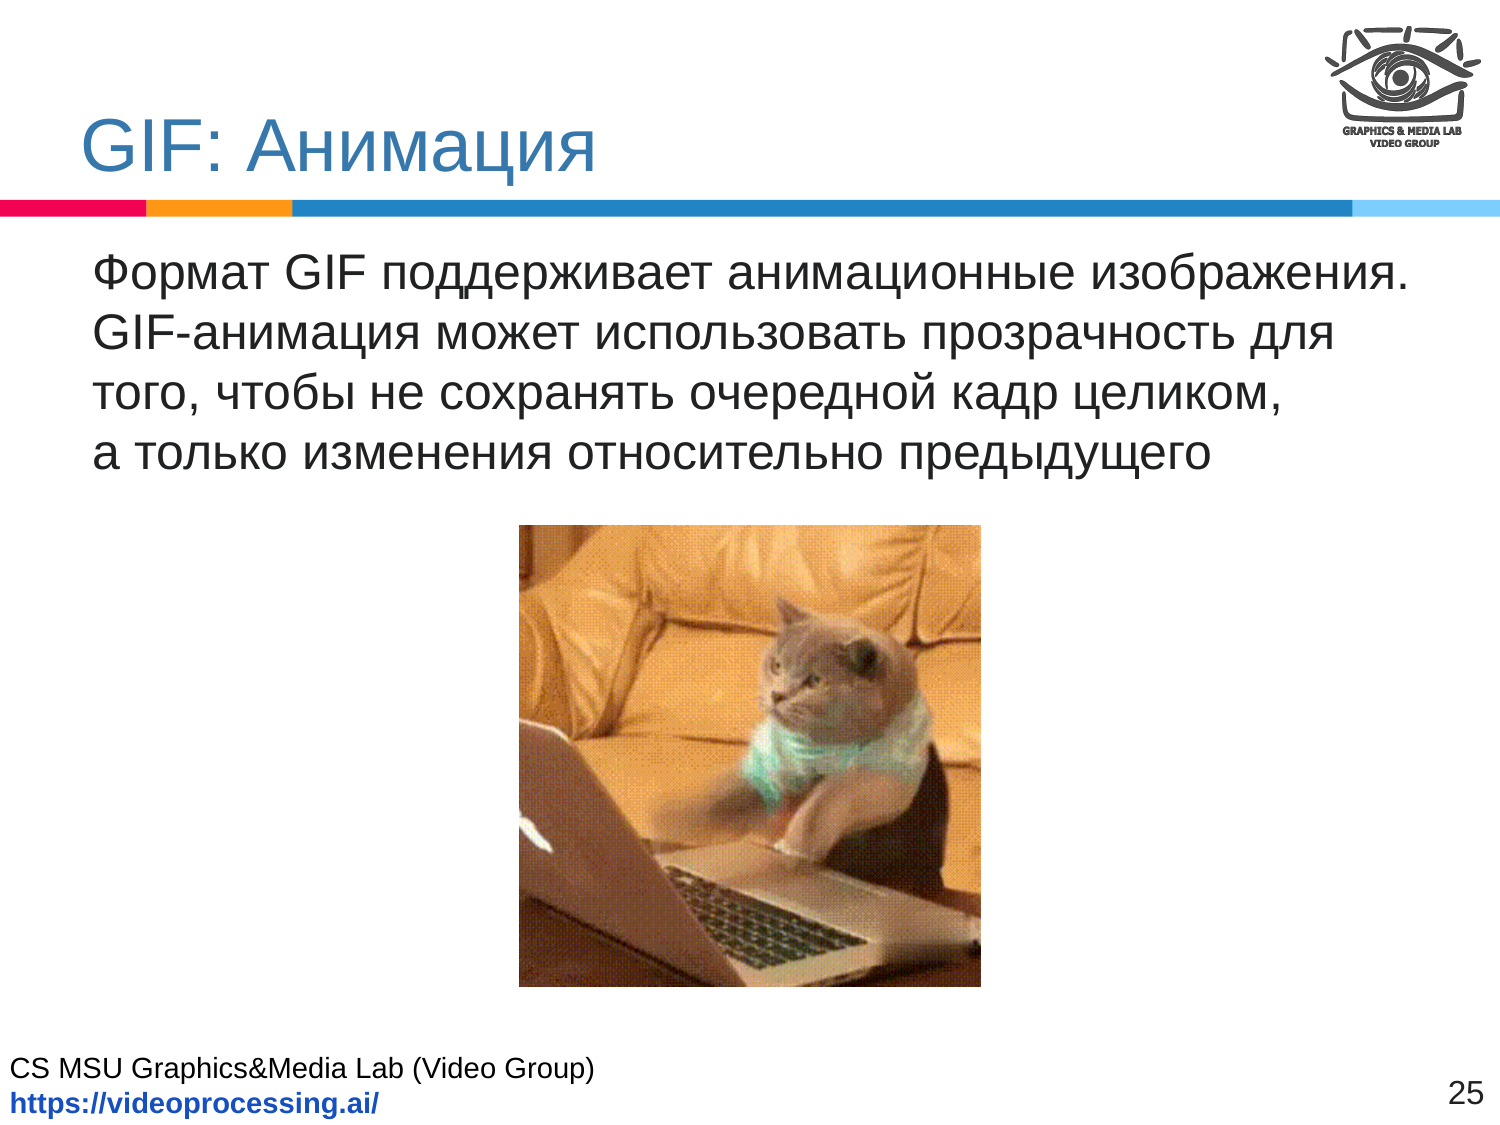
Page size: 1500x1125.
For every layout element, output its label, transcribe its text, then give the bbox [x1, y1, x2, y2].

title GIF: Анимация [64, 6, 1316, 195]
list Формат GIF поддерживает анимационные изображения. GIF-анимация может использовать прозрачность для того, чтобы не сохранять очередной кадр целиком, а только изменения относительно предыдущего [64, 231, 1459, 1000]
slide_number 1 [1403, 1064, 1500, 1116]
picture [519, 525, 981, 988]
picture [1325, 26, 1481, 147]
